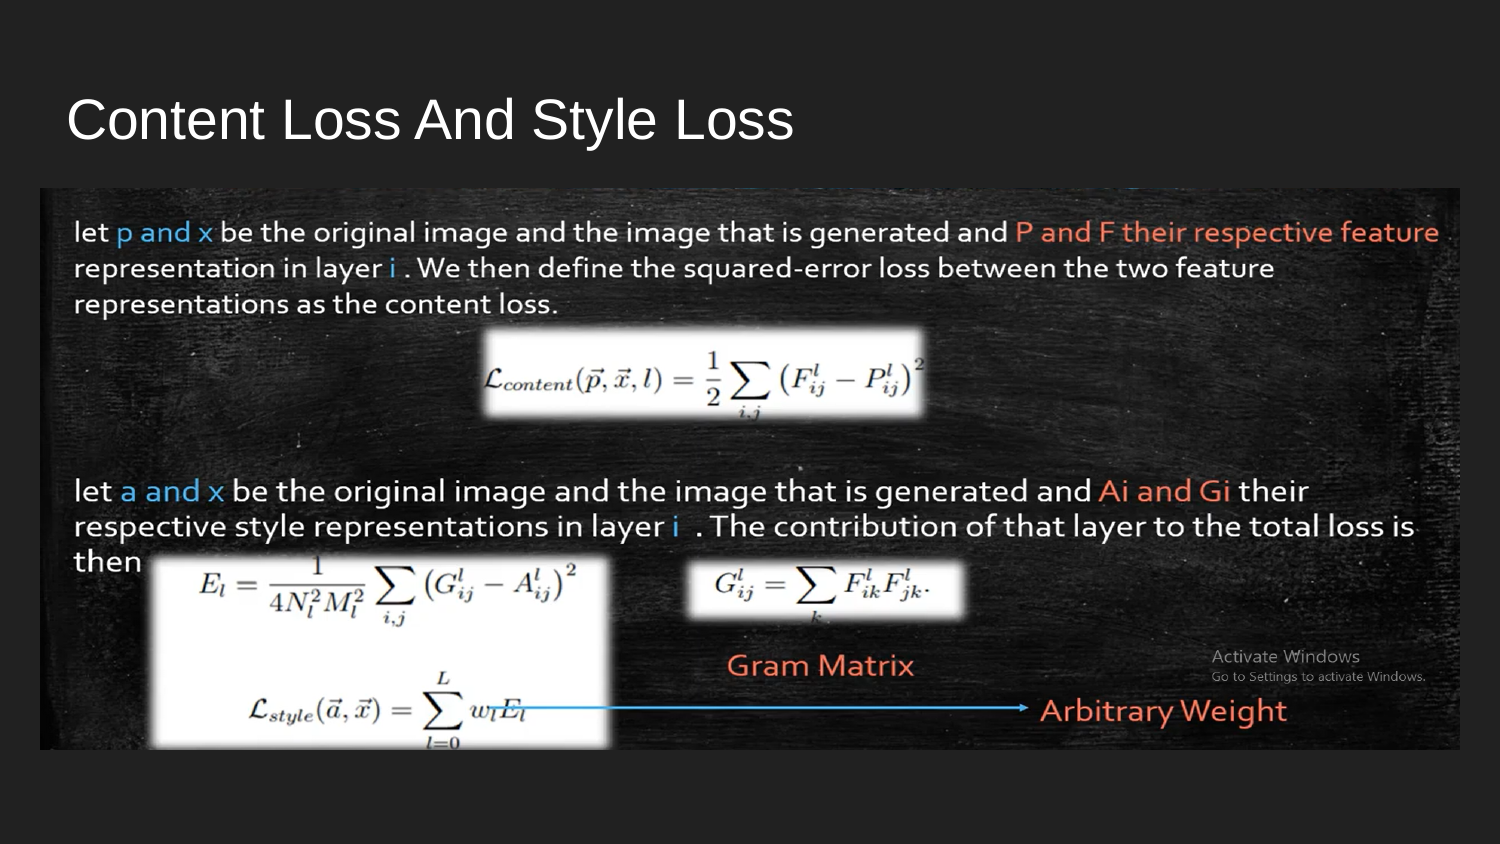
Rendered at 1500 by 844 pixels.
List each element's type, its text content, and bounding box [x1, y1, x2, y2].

picture [40, 188, 1460, 750]
title Content Loss And Style Loss [51, 72, 1449, 167]
